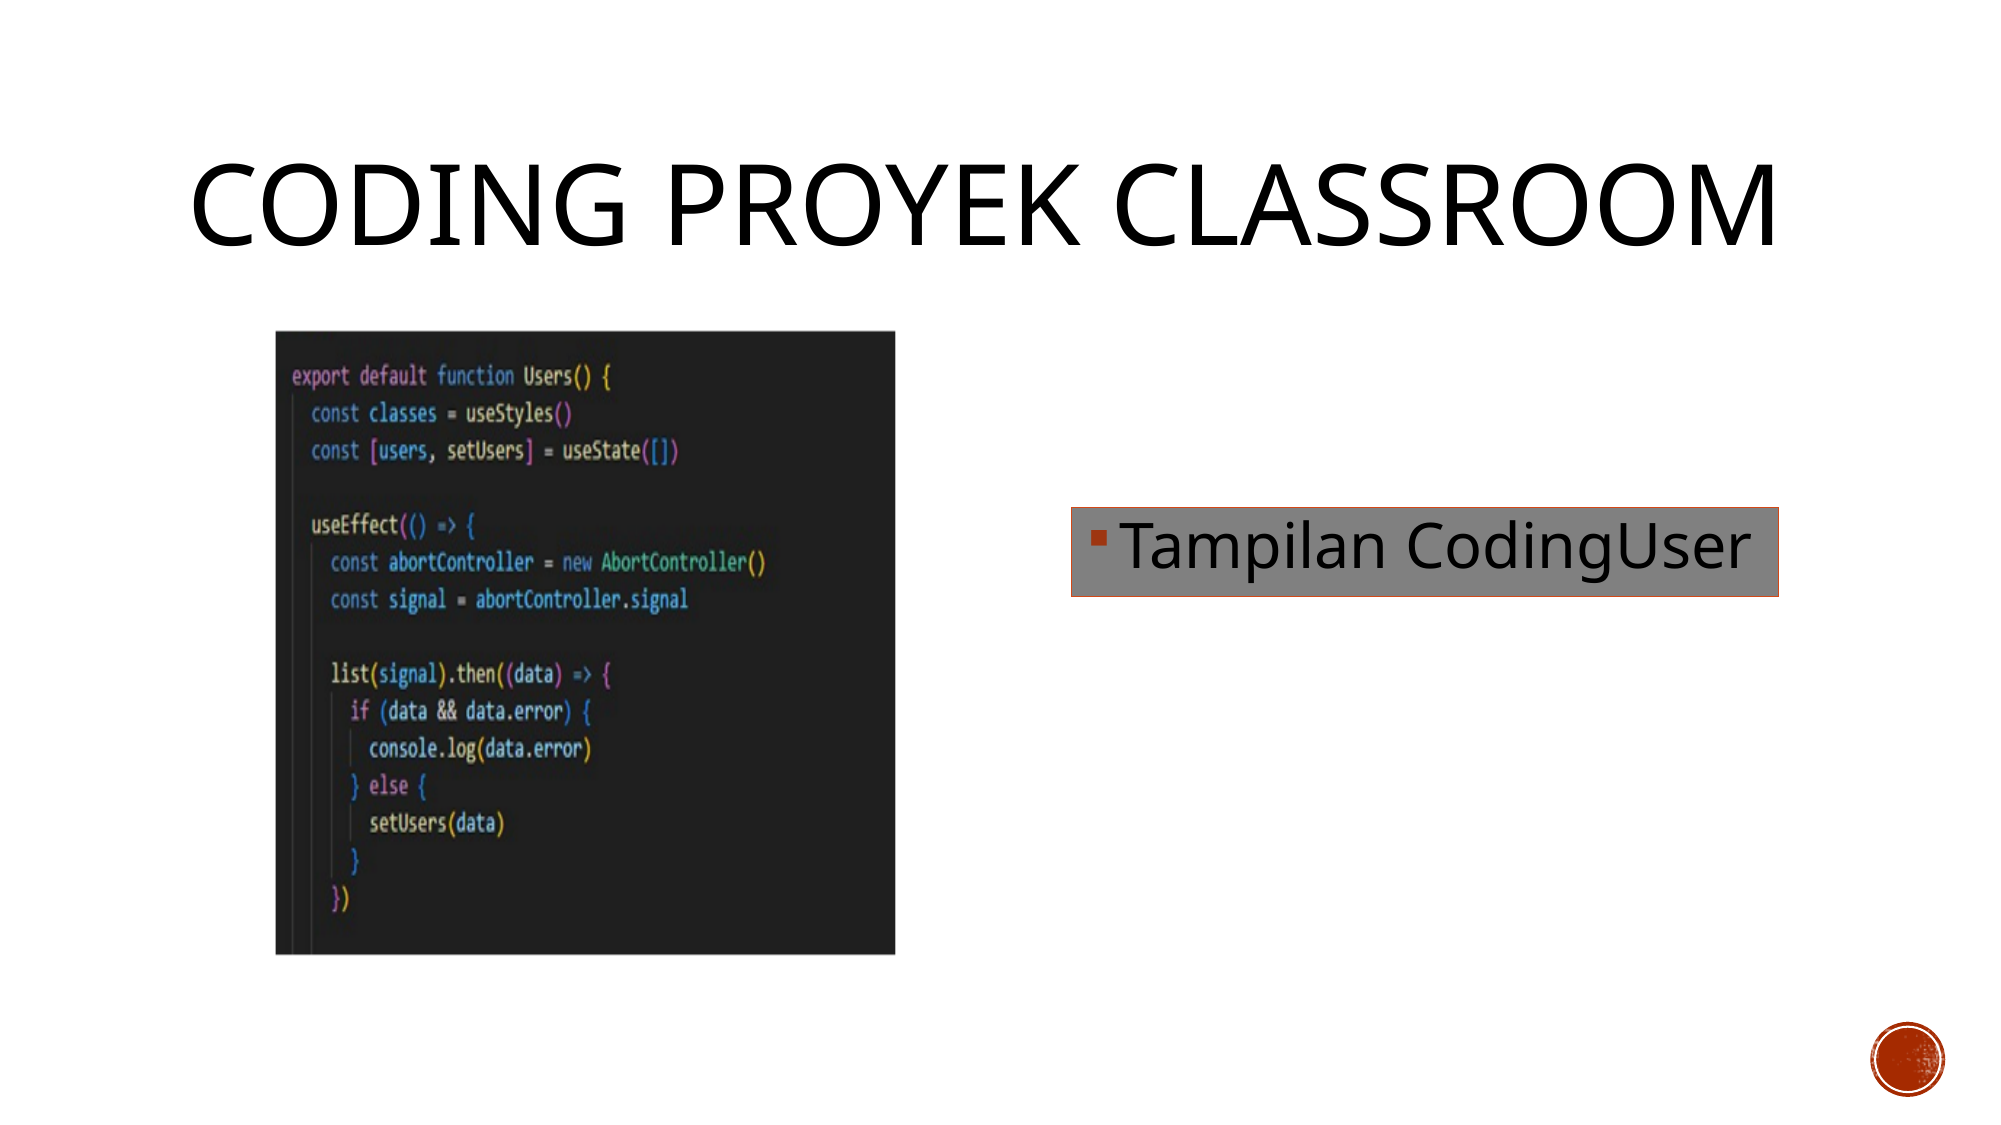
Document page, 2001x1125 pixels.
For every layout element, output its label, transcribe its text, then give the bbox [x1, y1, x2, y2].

title Coding Proyek classroom [172, 76, 1823, 341]
list Tampilan CodingUser [1071, 507, 1779, 597]
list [276, 328, 925, 977]
